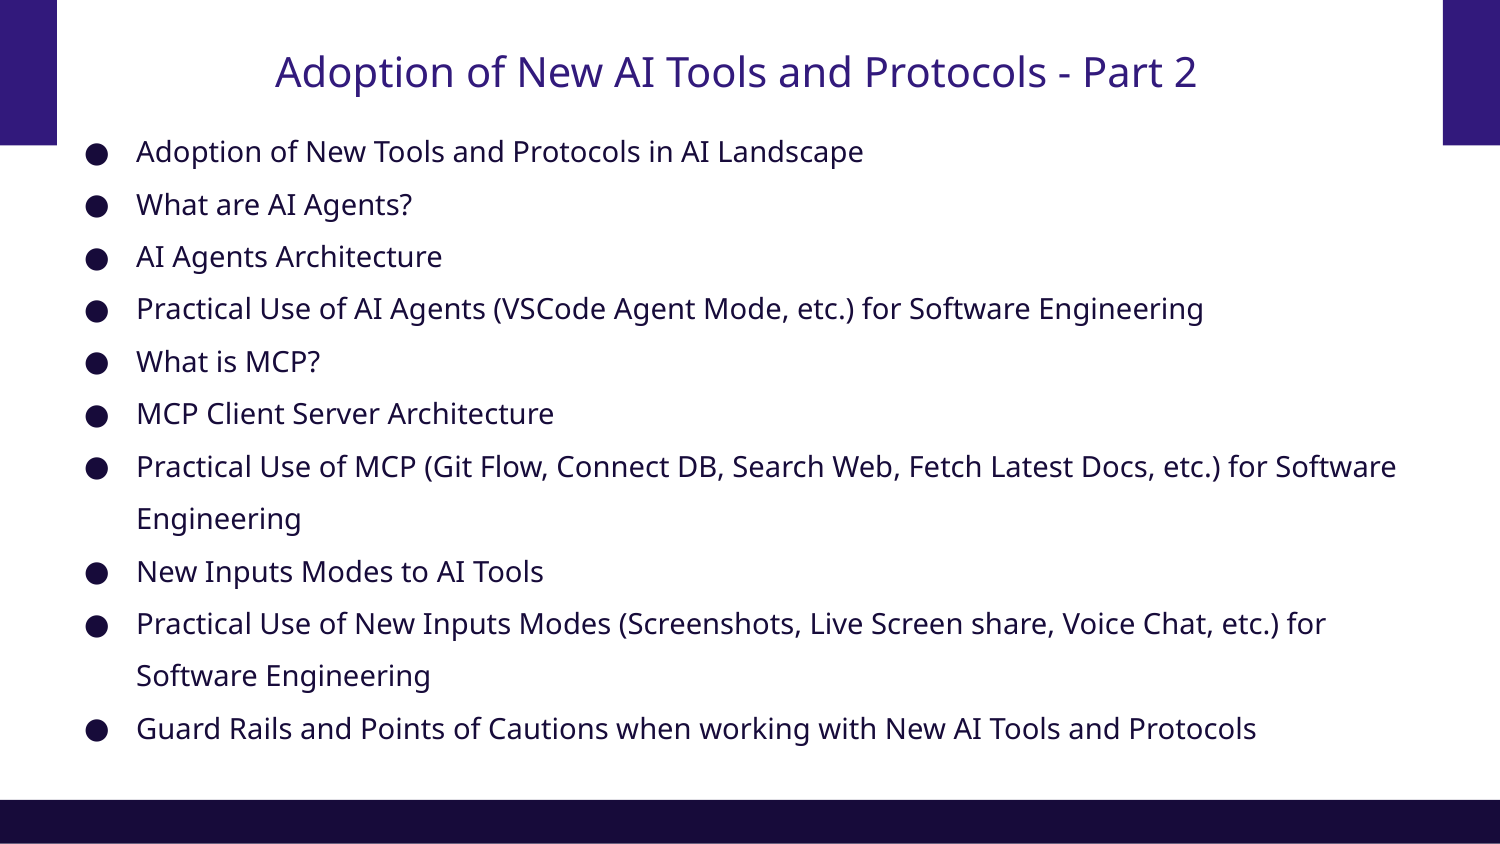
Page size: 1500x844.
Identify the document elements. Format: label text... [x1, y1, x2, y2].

title Adoption of New AI Tools and Protocols - Part 2 [180, 5, 1293, 94]
list Adoption of New Tools and Protocols in AI Landscape What are AI Agents? AI Agents Architecture Practical Use of AI Agents (VSCode Agent Mode, etc.) for Software Engineering What is MCP? MCP Client Server Architecture Practical Use of MCP (Git Flow, Connect DB, Search Web, Fetch Latest Docs, etc.) for Software Engineering New Inputs Modes to AI Tools Practical Use of New Inputs Modes (Screenshots, Live Screen share, Voice Chat, etc.) for Software Engineering Guard Rails and Points of Cautions when working with New AI Tools and Protocols [46, 73, 1469, 844]
